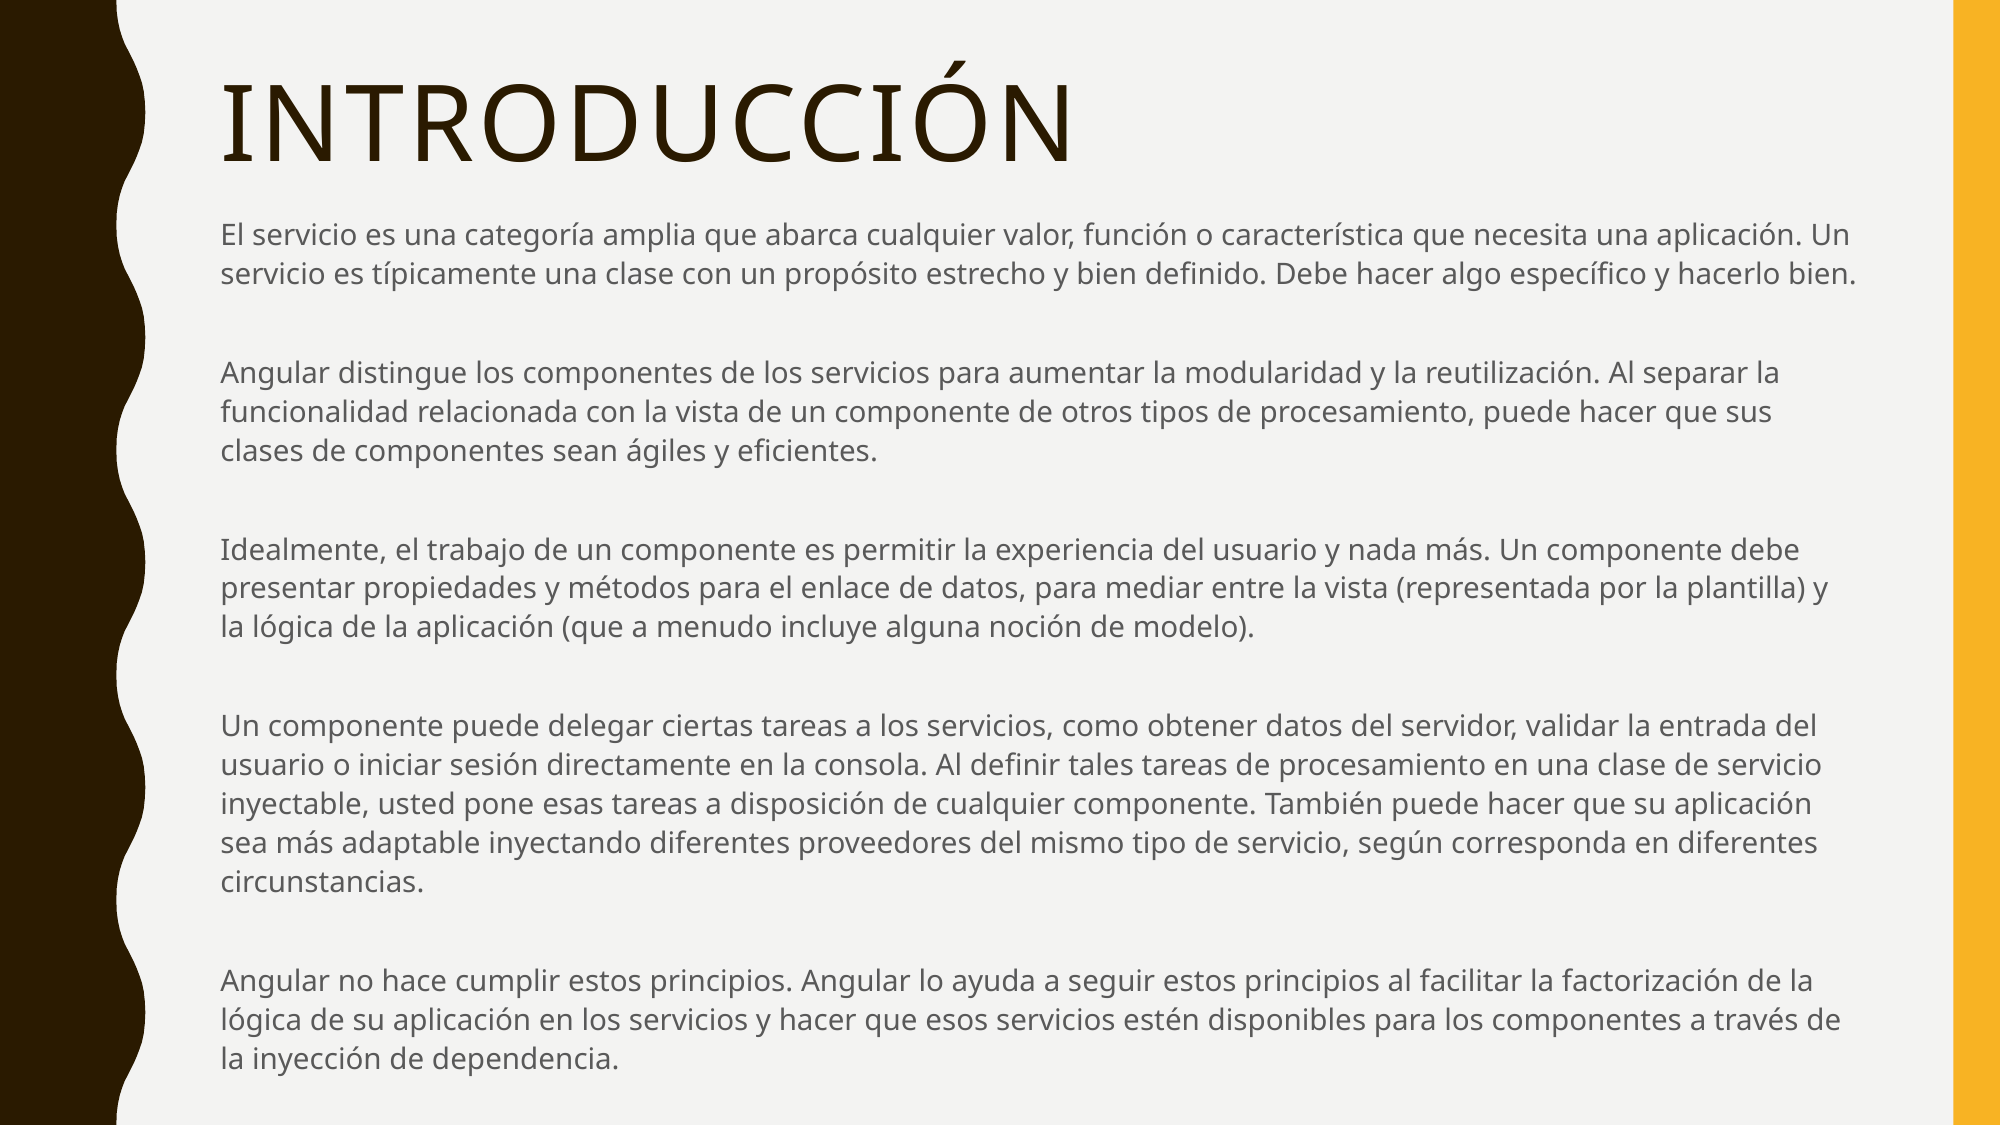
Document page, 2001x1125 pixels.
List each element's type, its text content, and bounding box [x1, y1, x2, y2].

list El servicio es una categoría amplia que abarca cualquier valor, función o característica que necesita una aplicación. Un servicio es típicamente una clase con un propósito estrecho y bien definido. Debe hacer algo específico y hacerlo bien. Angular distingue los componentes de los servicios para aumentar la modularidad y la reutilización. Al separar la funcionalidad relacionada con la vista de un componente de otros tipos de procesamiento, puede hacer que sus clases de componentes sean ágiles y eficientes. Idealmente, el trabajo de un componente es permitir la experiencia del usuario y nada más. Un componente debe presentar propiedades y métodos para el enlace de datos, para mediar entre la vista (representada por la plantilla) y la lógica de la aplicación (que a menudo incluye alguna noción de modelo). Un componente puede delegar ciertas tareas a los servicios, como obtener datos del servidor, validar la entrada del usuario o iniciar sesión directamente en la consola. Al definir tales tareas de procesamiento en una clase de servicio inyectable, usted pone esas tareas a disposición de cualquier componente. También puede hacer que su aplicación sea más adaptable inyectando diferentes proveedores del mismo tipo de servicio, según corresponda en diferentes circunstancias. Angular no hace cumplir estos principios. Angular lo ayuda a seguir estos principios al facilitar la factorización de la lógica de su aplicación en los servicios y hacer que esos servicios estén disponibles para los componentes a través de la inyección de dependencia. [205, 204, 1875, 1099]
title INTRODUCCIÓN [205, 62, 1875, 193]
